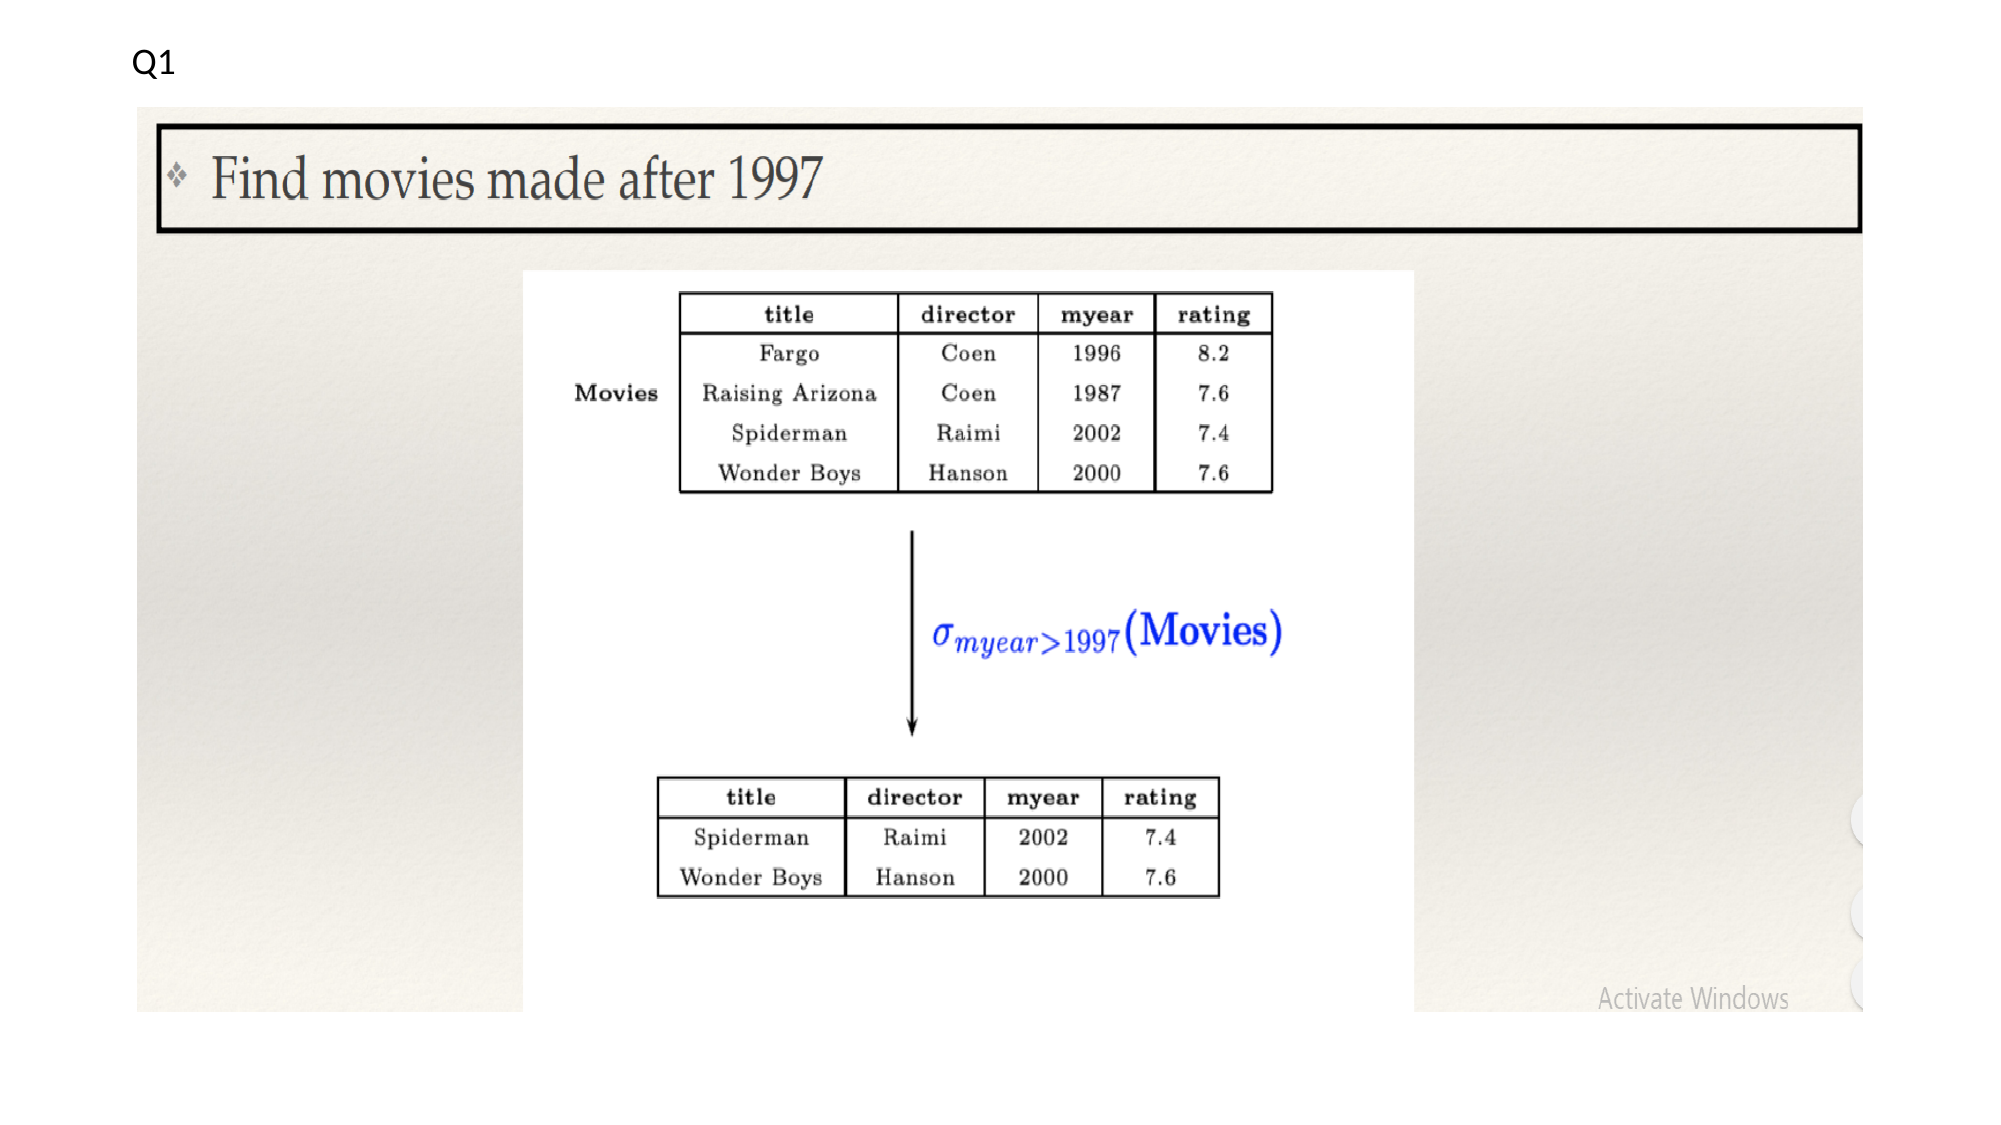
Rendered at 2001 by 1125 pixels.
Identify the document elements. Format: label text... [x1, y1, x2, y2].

text_box Q1 [116, 29, 758, 90]
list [137, 107, 1863, 1012]
